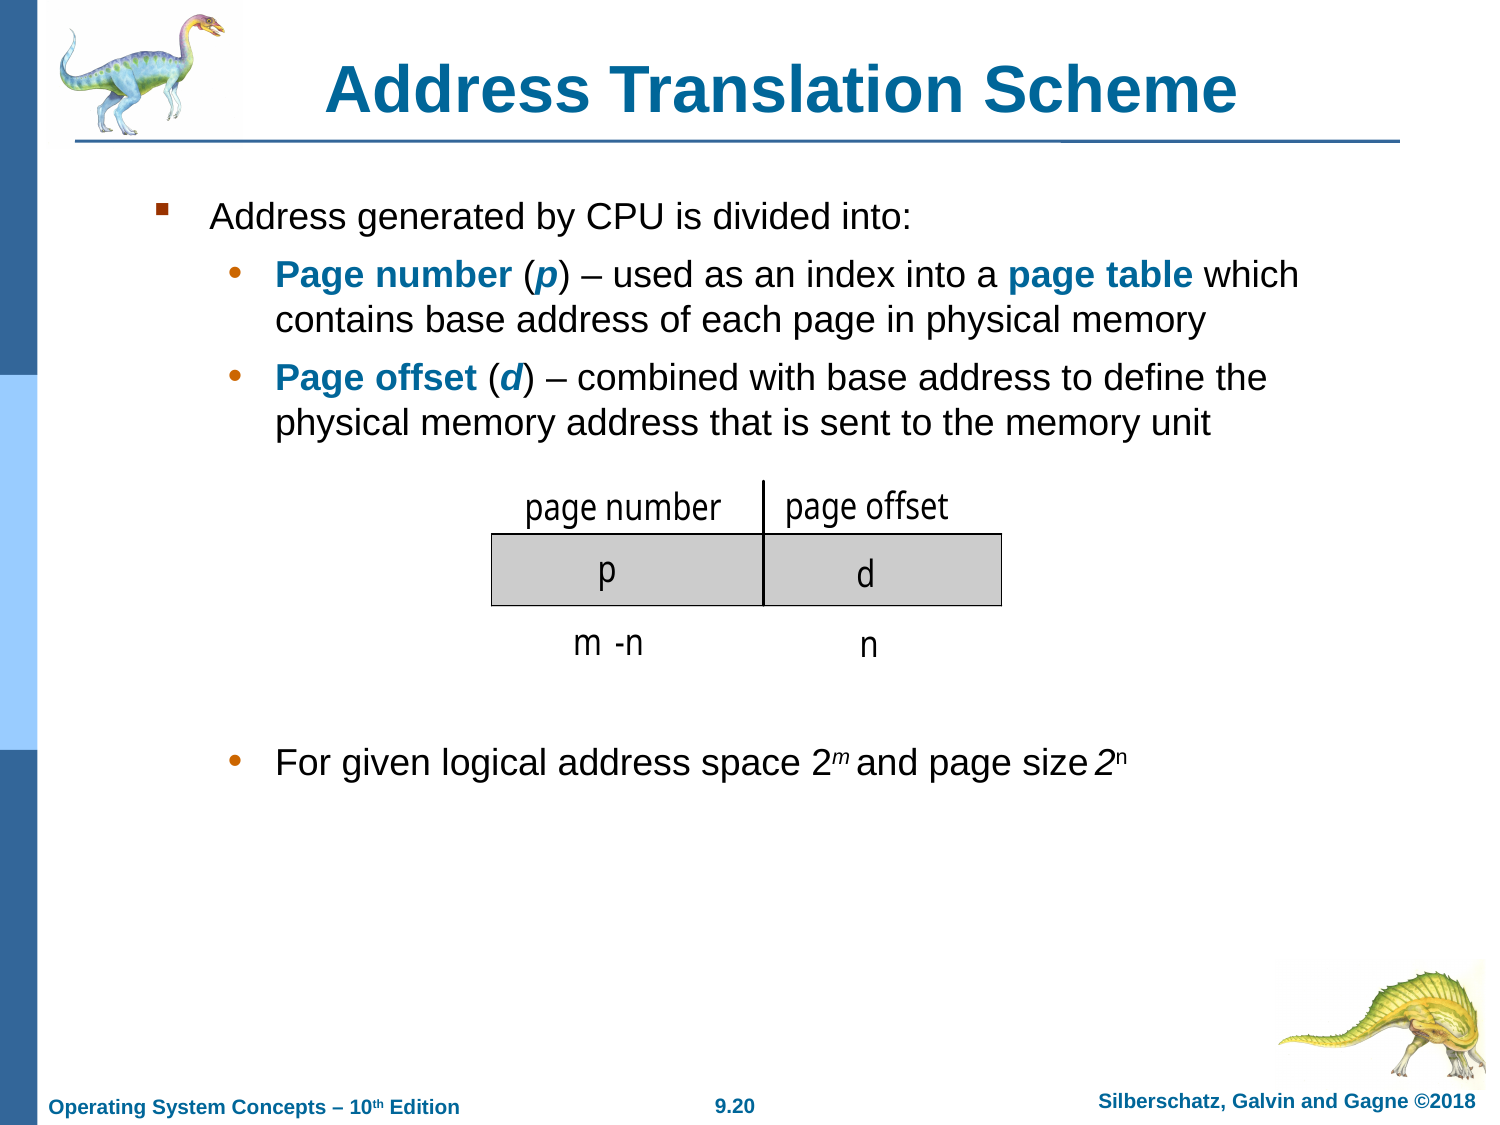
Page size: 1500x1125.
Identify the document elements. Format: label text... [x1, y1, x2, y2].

list Address generated by CPU is divided into: Page number (p) – used as an index into a page table which contains base address of each page in physical memory Page offset (d) – combined with base address to define the physical memory address that is sent to the memory unit For given logical address space 2m and page size 2n [138, 184, 1336, 920]
picture [1275, 959, 1486, 1090]
title Address Translation Scheme [138, 38, 1425, 134]
picture [475, 472, 1025, 675]
picture [46, 0, 243, 149]
